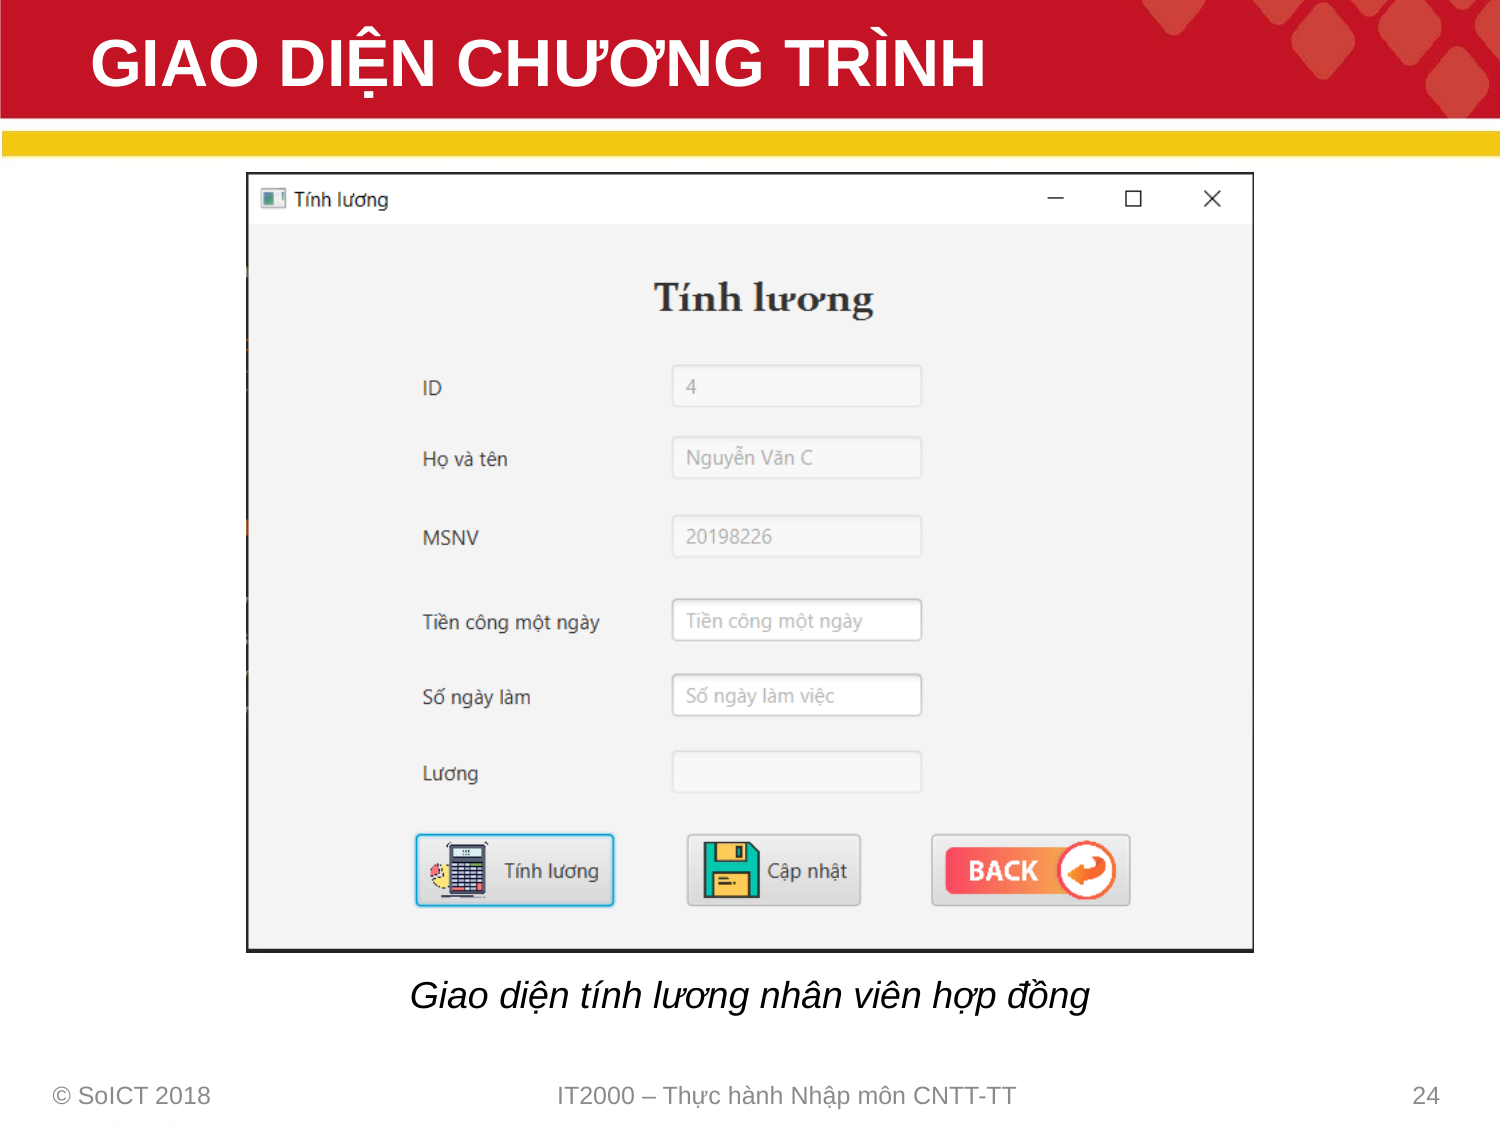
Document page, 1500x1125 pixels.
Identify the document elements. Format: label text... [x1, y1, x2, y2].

slide_number 24 [1187, 1065, 1463, 1125]
footer IT2000 – Thực hành Nhập môn CNTT-TT [450, 1065, 1125, 1125]
picture [0, 0, 1500, 1125]
text_box Giao diện tính lương nhân viên hợp đồng [374, 963, 1125, 1024]
title Giao diện chương trình [75, 0, 1463, 121]
slide_number © SoICT 2018 [37, 1065, 388, 1125]
